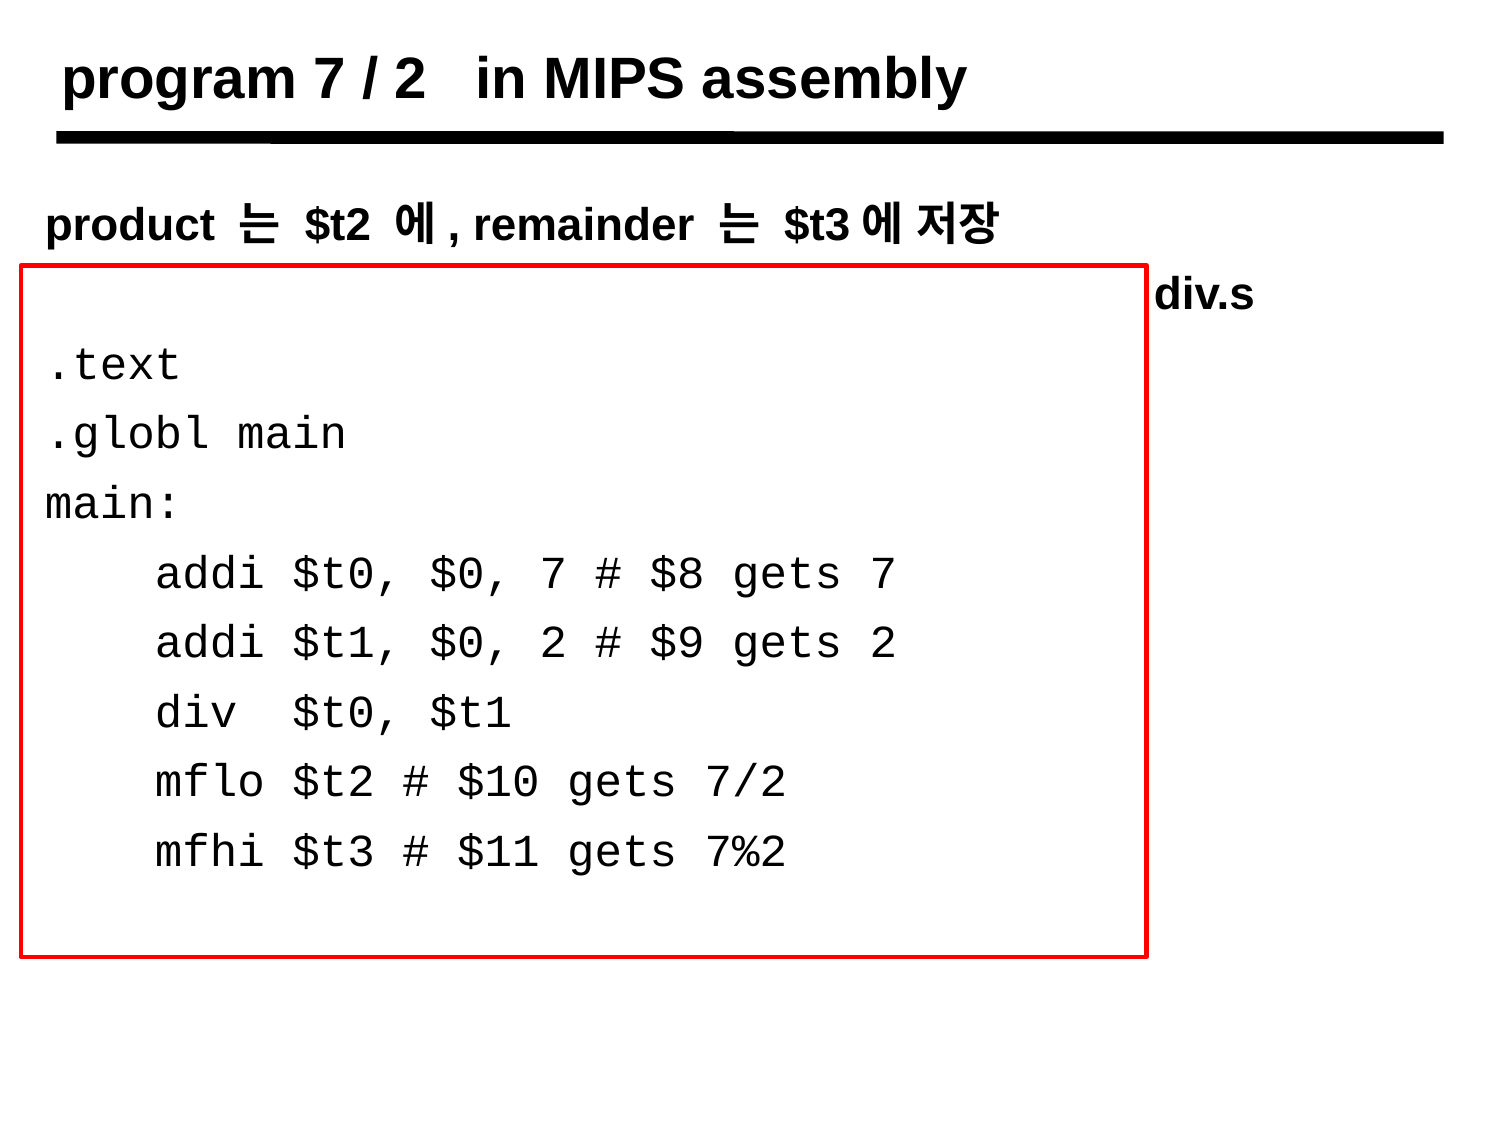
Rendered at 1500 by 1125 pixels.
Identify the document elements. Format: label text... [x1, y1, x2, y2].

text_box [19, 263, 1149, 959]
list product 는 $t2 에, remainder 는 $t3에 저장 div.s .text .globl main main: addi $t0, $0, 7 # $8 gets 7 addi $t1, $0, 2 # $9 gets 2 div $t0, $t1 mflo $t2 # $10 gets 7/2 mfhi $t3 # $11 gets 7%2 [36, 186, 1413, 994]
title program 7 / 2 in MIPS assembly [36, 24, 1288, 126]
